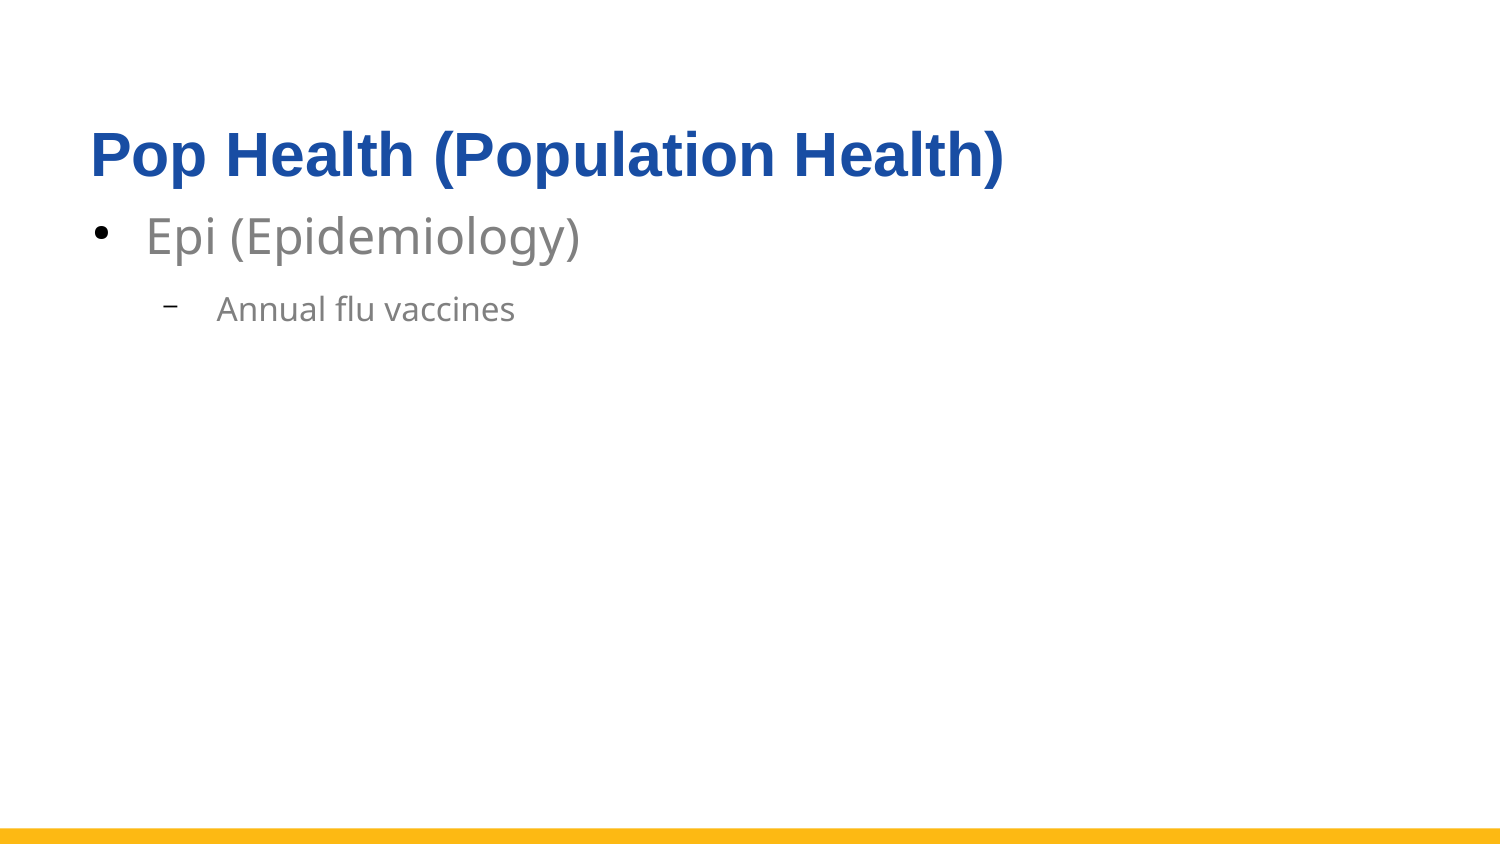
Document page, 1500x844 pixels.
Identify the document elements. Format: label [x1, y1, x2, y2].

title [75, 0, 1425, 197]
list [75, 197, 1425, 687]
